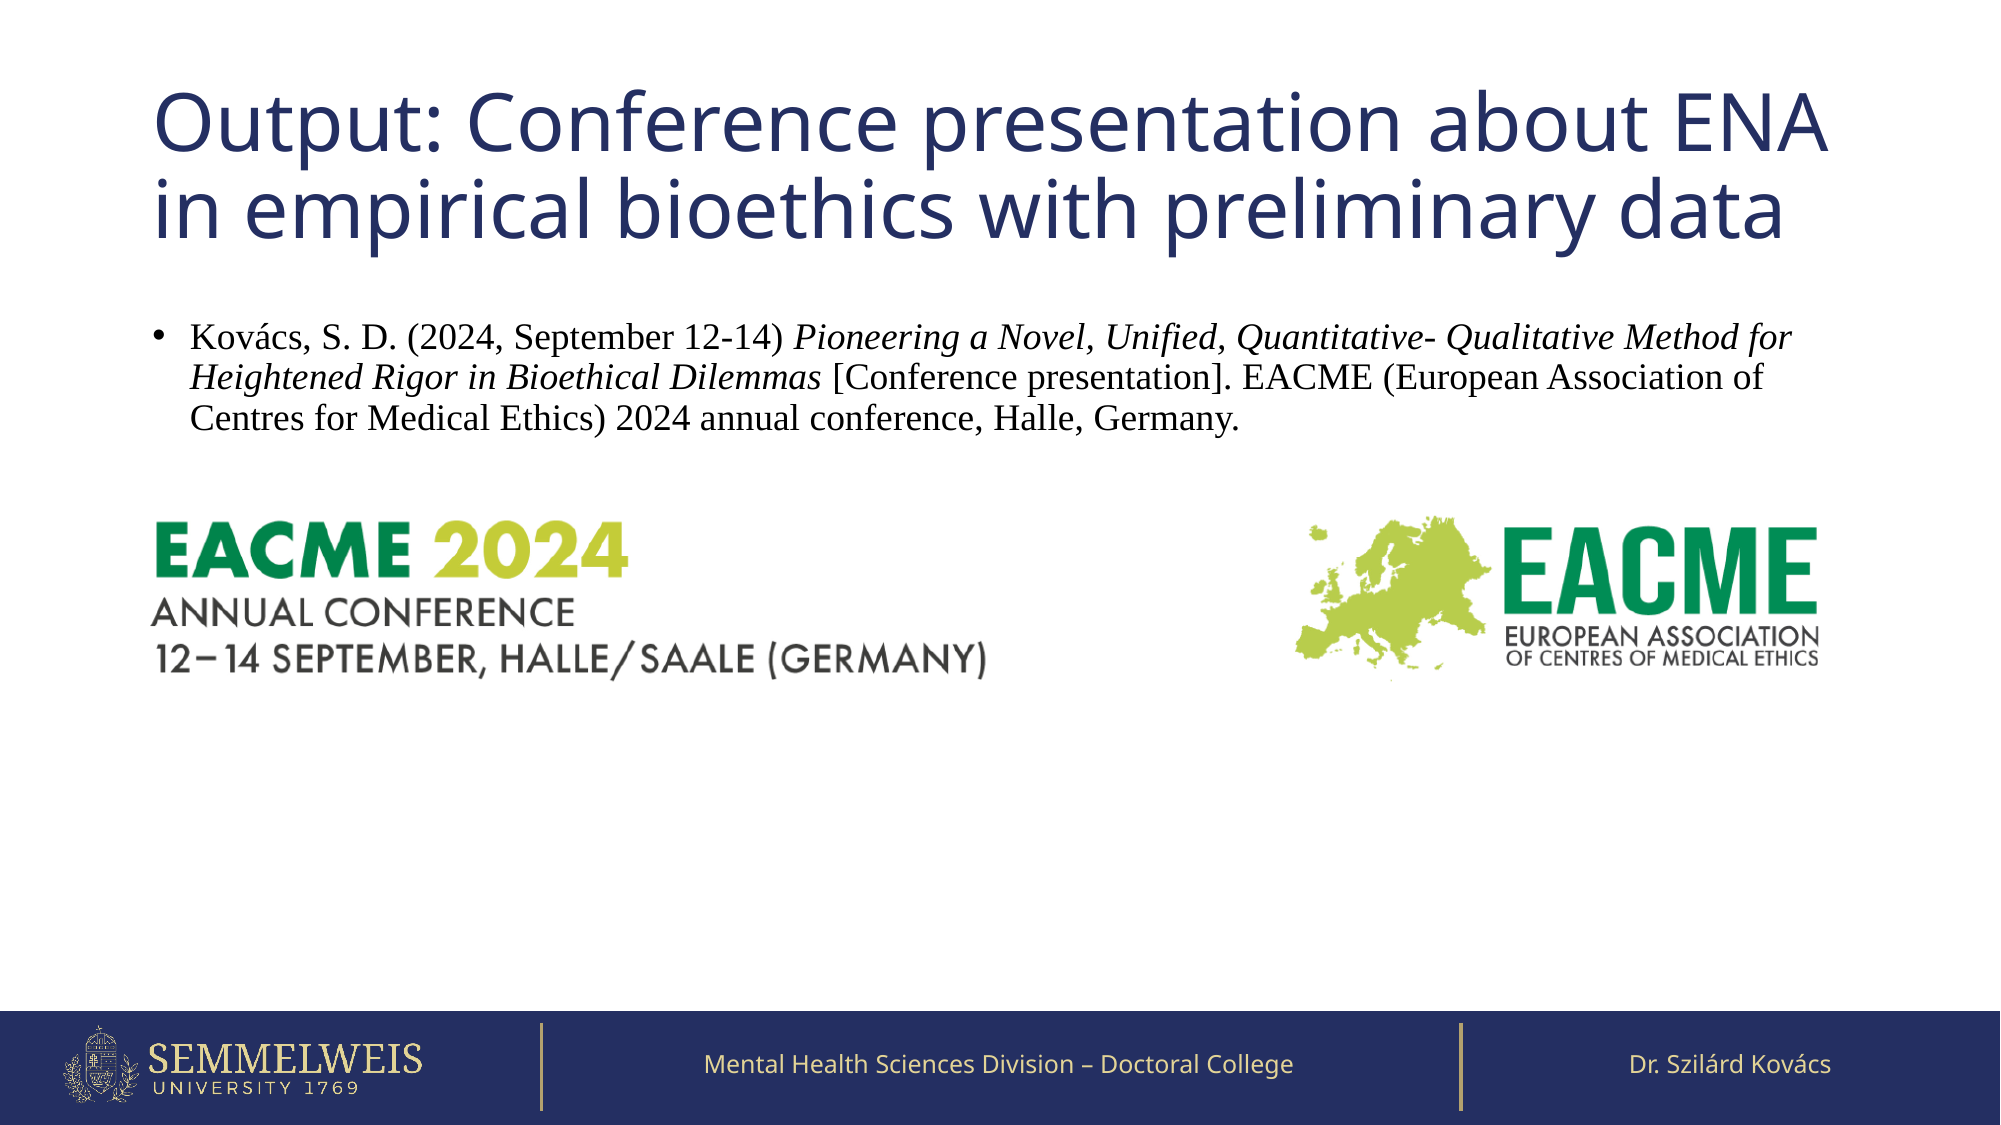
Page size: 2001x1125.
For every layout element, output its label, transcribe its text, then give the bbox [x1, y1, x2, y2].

list Kovács, S. D. (2024, September 12-14) Pioneering a Novel, Unified, Quantitative- Qualitative Method for Heightened Rigor in Bioethical Dilemmas [Conference presentation]. EACME (European Association of Centres for Medical Ethics) 2024 annual conference, Halle, Germany. [137, 309, 1863, 986]
title Output: Conference presentation about ENA in empirical bioethics with preliminary data [137, 59, 1863, 278]
picture [35, 995, 449, 1125]
picture [118, 488, 1844, 693]
